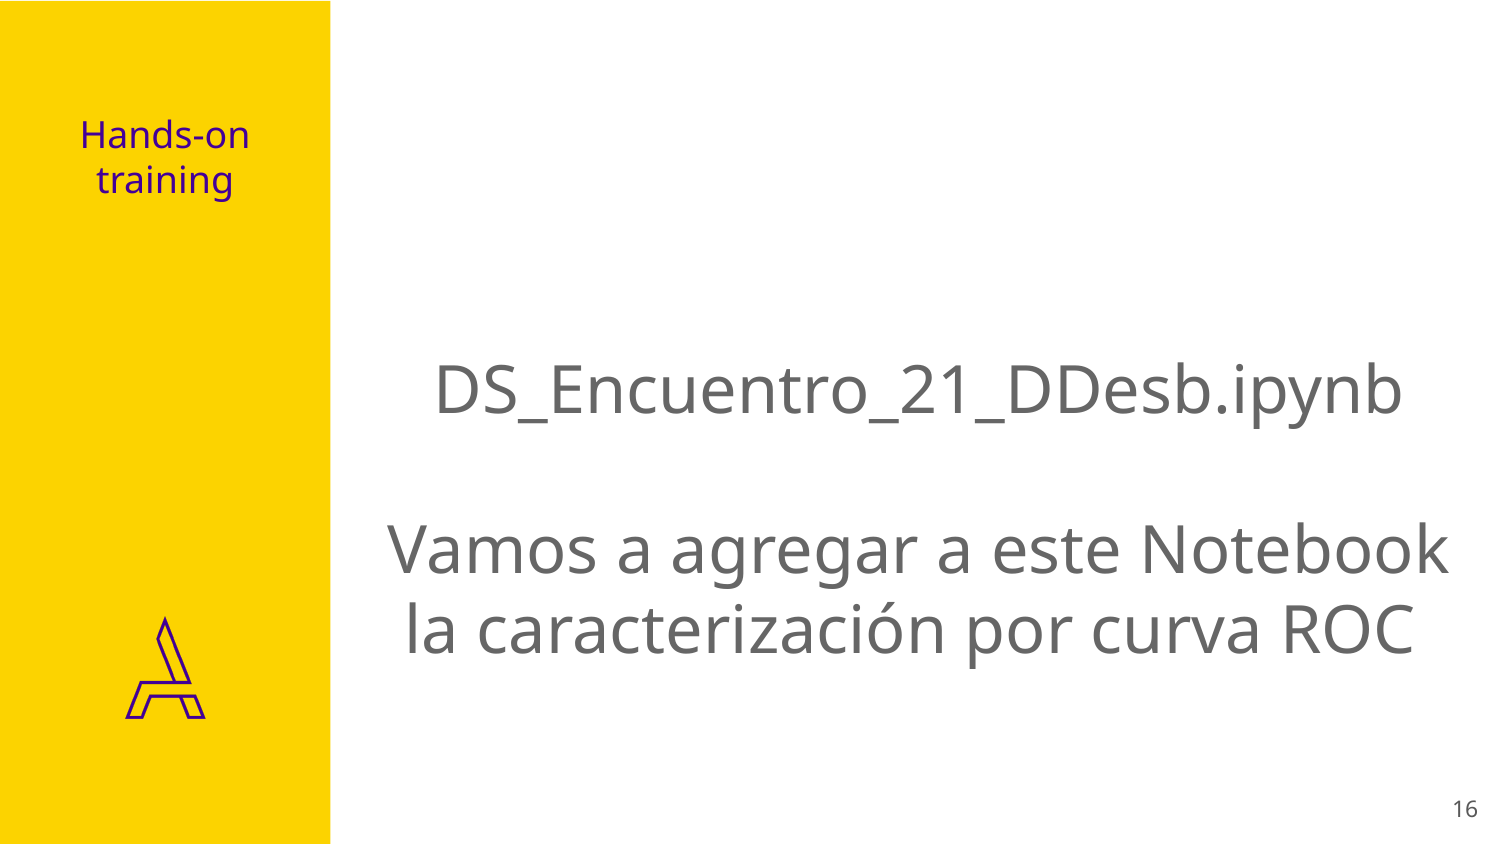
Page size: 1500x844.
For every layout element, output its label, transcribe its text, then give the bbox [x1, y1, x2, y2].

slide_number ‹#› [1403, 779, 1494, 844]
picture [125, 616, 206, 719]
text_box DS_Encuentro_21_DDesb.ipynb Vamos a agregar a este Notebook la caracterización por curva ROC [344, 251, 1495, 464]
title Hands-on training [47, 96, 283, 346]
